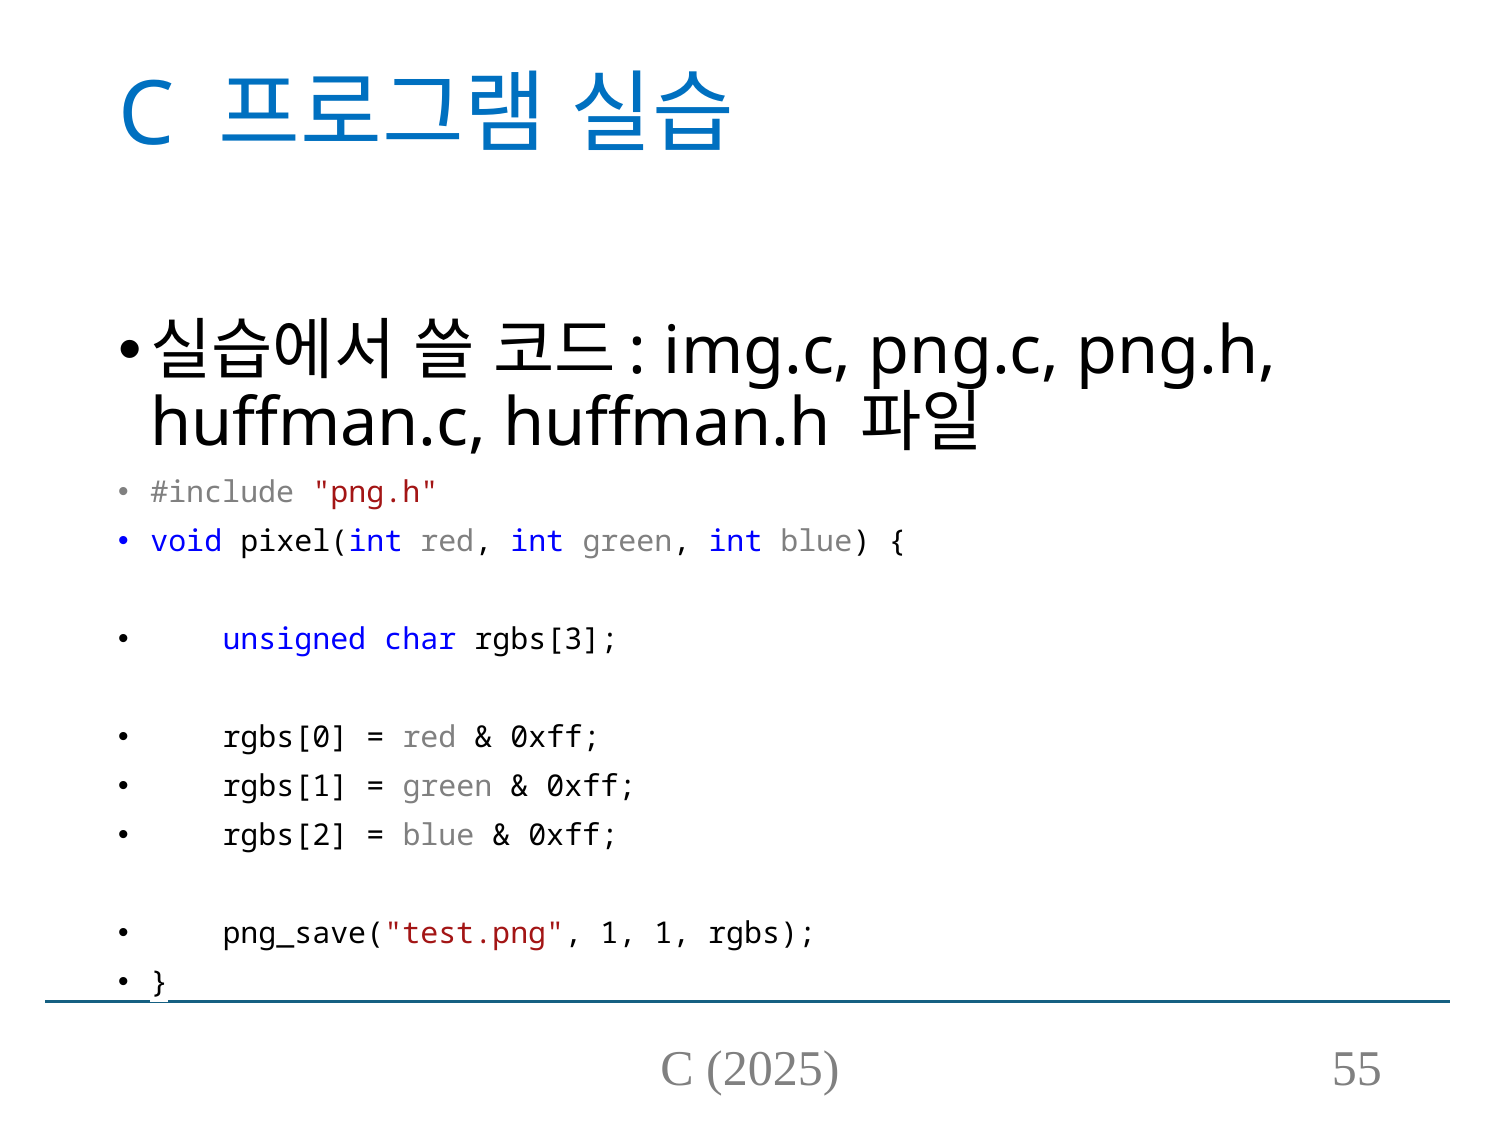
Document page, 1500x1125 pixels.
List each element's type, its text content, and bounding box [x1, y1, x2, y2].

slide_number 55 [1059, 1042, 1397, 1103]
footer C (2025) [496, 1042, 1004, 1103]
list 실습에서 쓸 코드: img.c, png.c, png.h, huffman.c, huffman.h 파일 #include "png.h" void pixel(int red, int green, int blue) { unsigned char rgbs[3]; rgbs[0] = red & 0xff; rgbs[1] = green & 0xff; rgbs[2] = blue & 0xff; png_save("test.png", 1, 1, rgbs); } [103, 212, 1397, 1014]
title C 프로그램 실습 [103, 59, 1397, 172]
